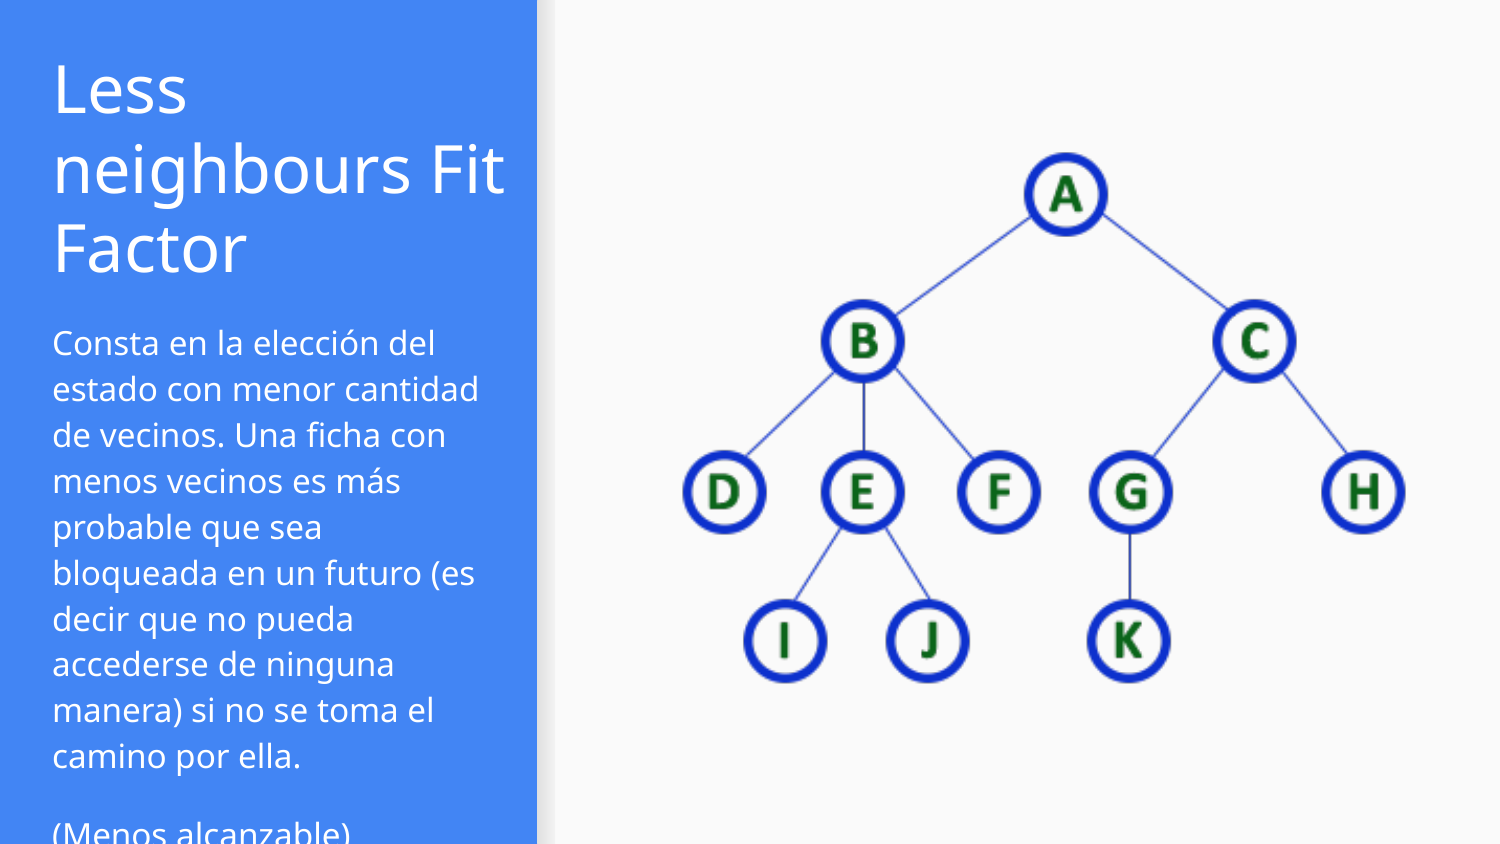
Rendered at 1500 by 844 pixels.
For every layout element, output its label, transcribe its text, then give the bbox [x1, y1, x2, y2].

list Consta en la elección del estado con menor cantidad de vecinos. Una ficha con menos vecinos es más probable que sea bloqueada en un futuro (es decir que no pueda accederse de ninguna manera) si no se toma el camino por ella. (Menos alcanzable) [37, 301, 498, 760]
title Less neighbours Fit Factor [37, 58, 534, 302]
picture [654, 107, 1419, 737]
